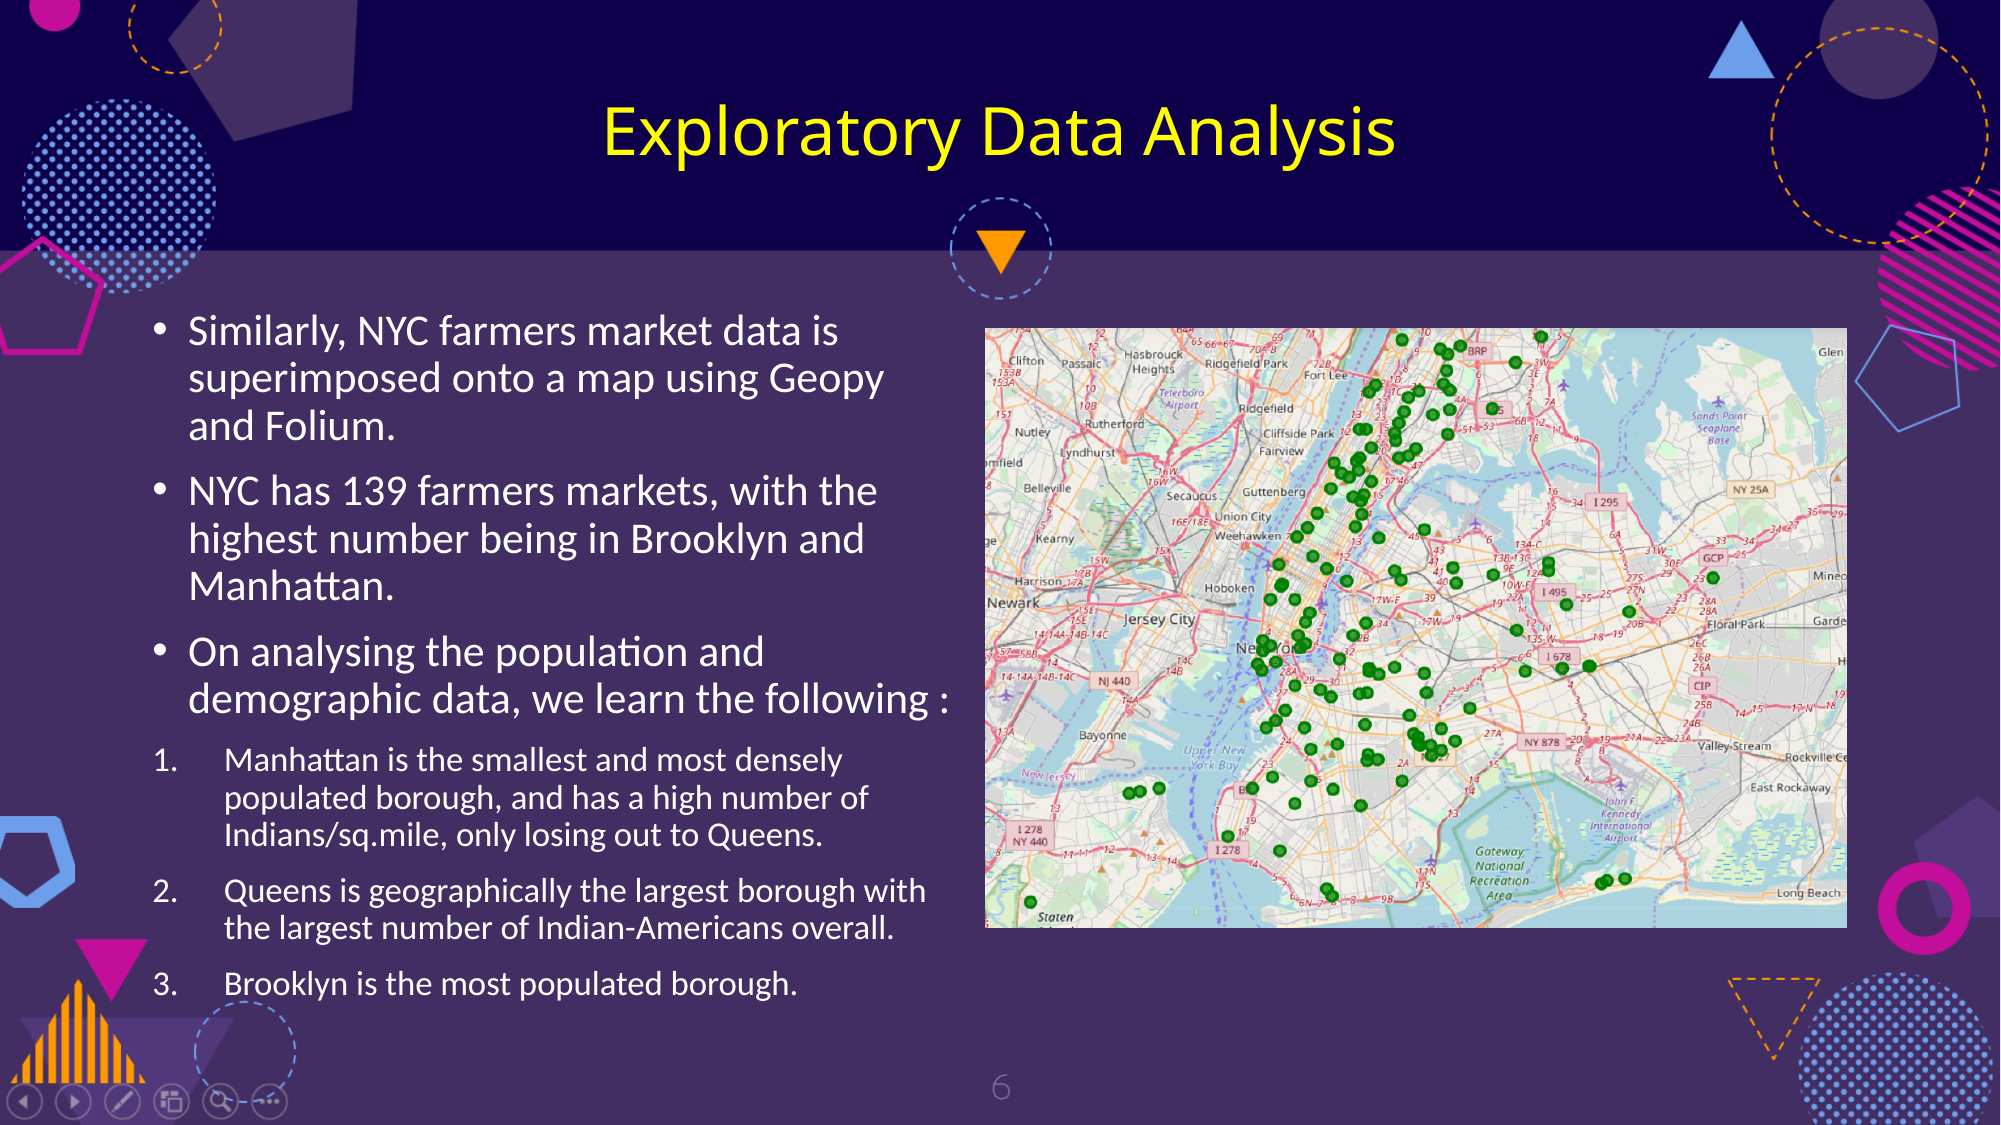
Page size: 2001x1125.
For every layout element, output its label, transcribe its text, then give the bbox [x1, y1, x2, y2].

title Exploratory Data Analysis [0, 63, 2000, 205]
picture [0, 0, 2001, 1125]
list Similarly, NYC farmers market data is superimposed onto a map using Geopy and Folium. NYC has 139 farmers markets, with the highest number being in Brooklyn and Manhattan. On analysing the population and demographic data, we learn the following : Manhattan is the smallest and most densely populated borough, and has a high number of Indians/sq.mile, only losing out to Queens. Queens is geographically the largest borough with the largest number of Indian-Americans overall. Brooklyn is the most populated borough. [137, 299, 972, 1040]
